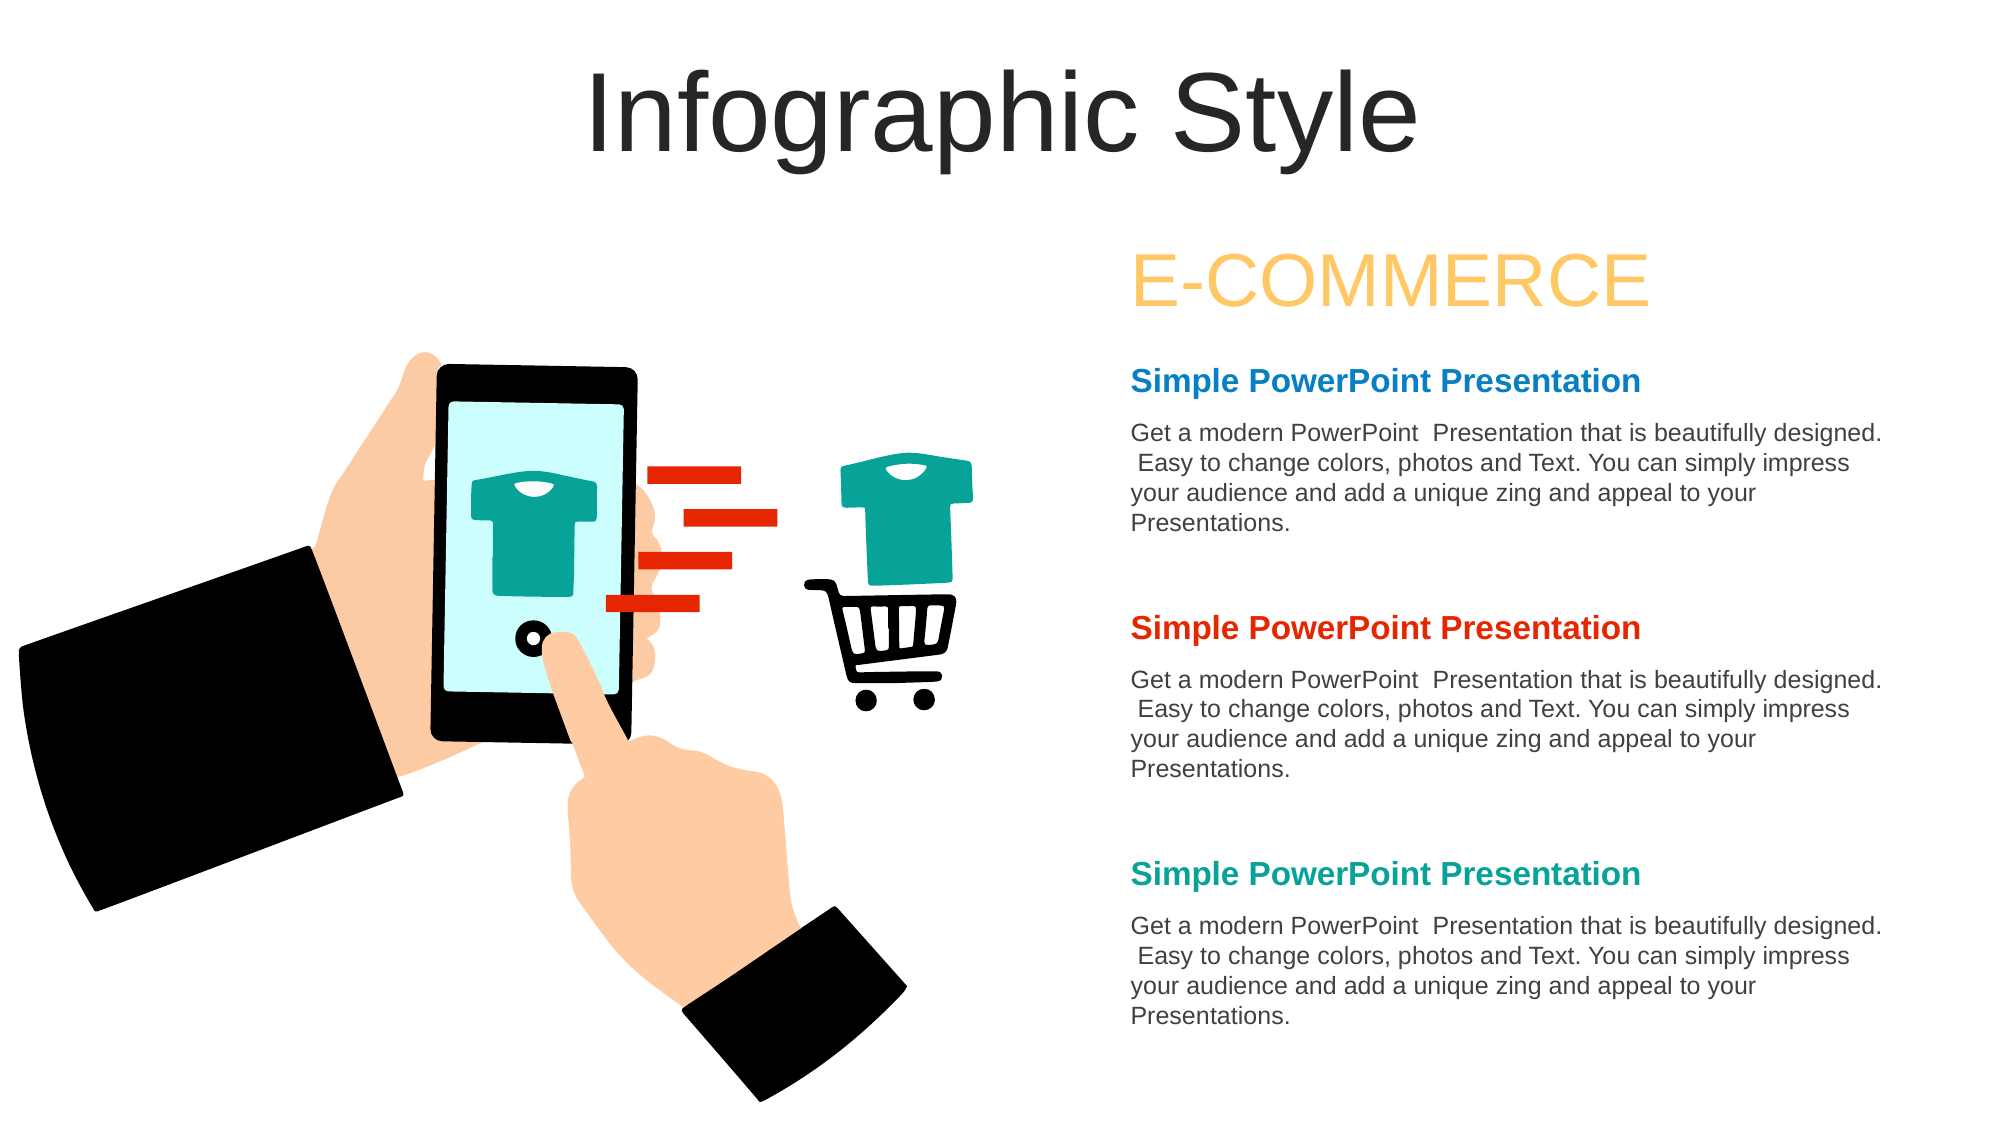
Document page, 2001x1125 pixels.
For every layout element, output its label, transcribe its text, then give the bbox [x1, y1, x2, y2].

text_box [470, 470, 598, 597]
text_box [430, 363, 638, 745]
text_box [804, 579, 957, 659]
text_box E-COMMERCE [1115, 224, 1691, 330]
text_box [18, 352, 663, 912]
text_box [908, 671, 942, 683]
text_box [1115, 598, 1905, 792]
list Infographic Style [53, 55, 1952, 175]
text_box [605, 466, 778, 613]
text_box [913, 688, 935, 711]
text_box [1115, 352, 1905, 546]
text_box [1115, 844, 1905, 1039]
text_box [840, 452, 973, 586]
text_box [541, 631, 908, 1102]
